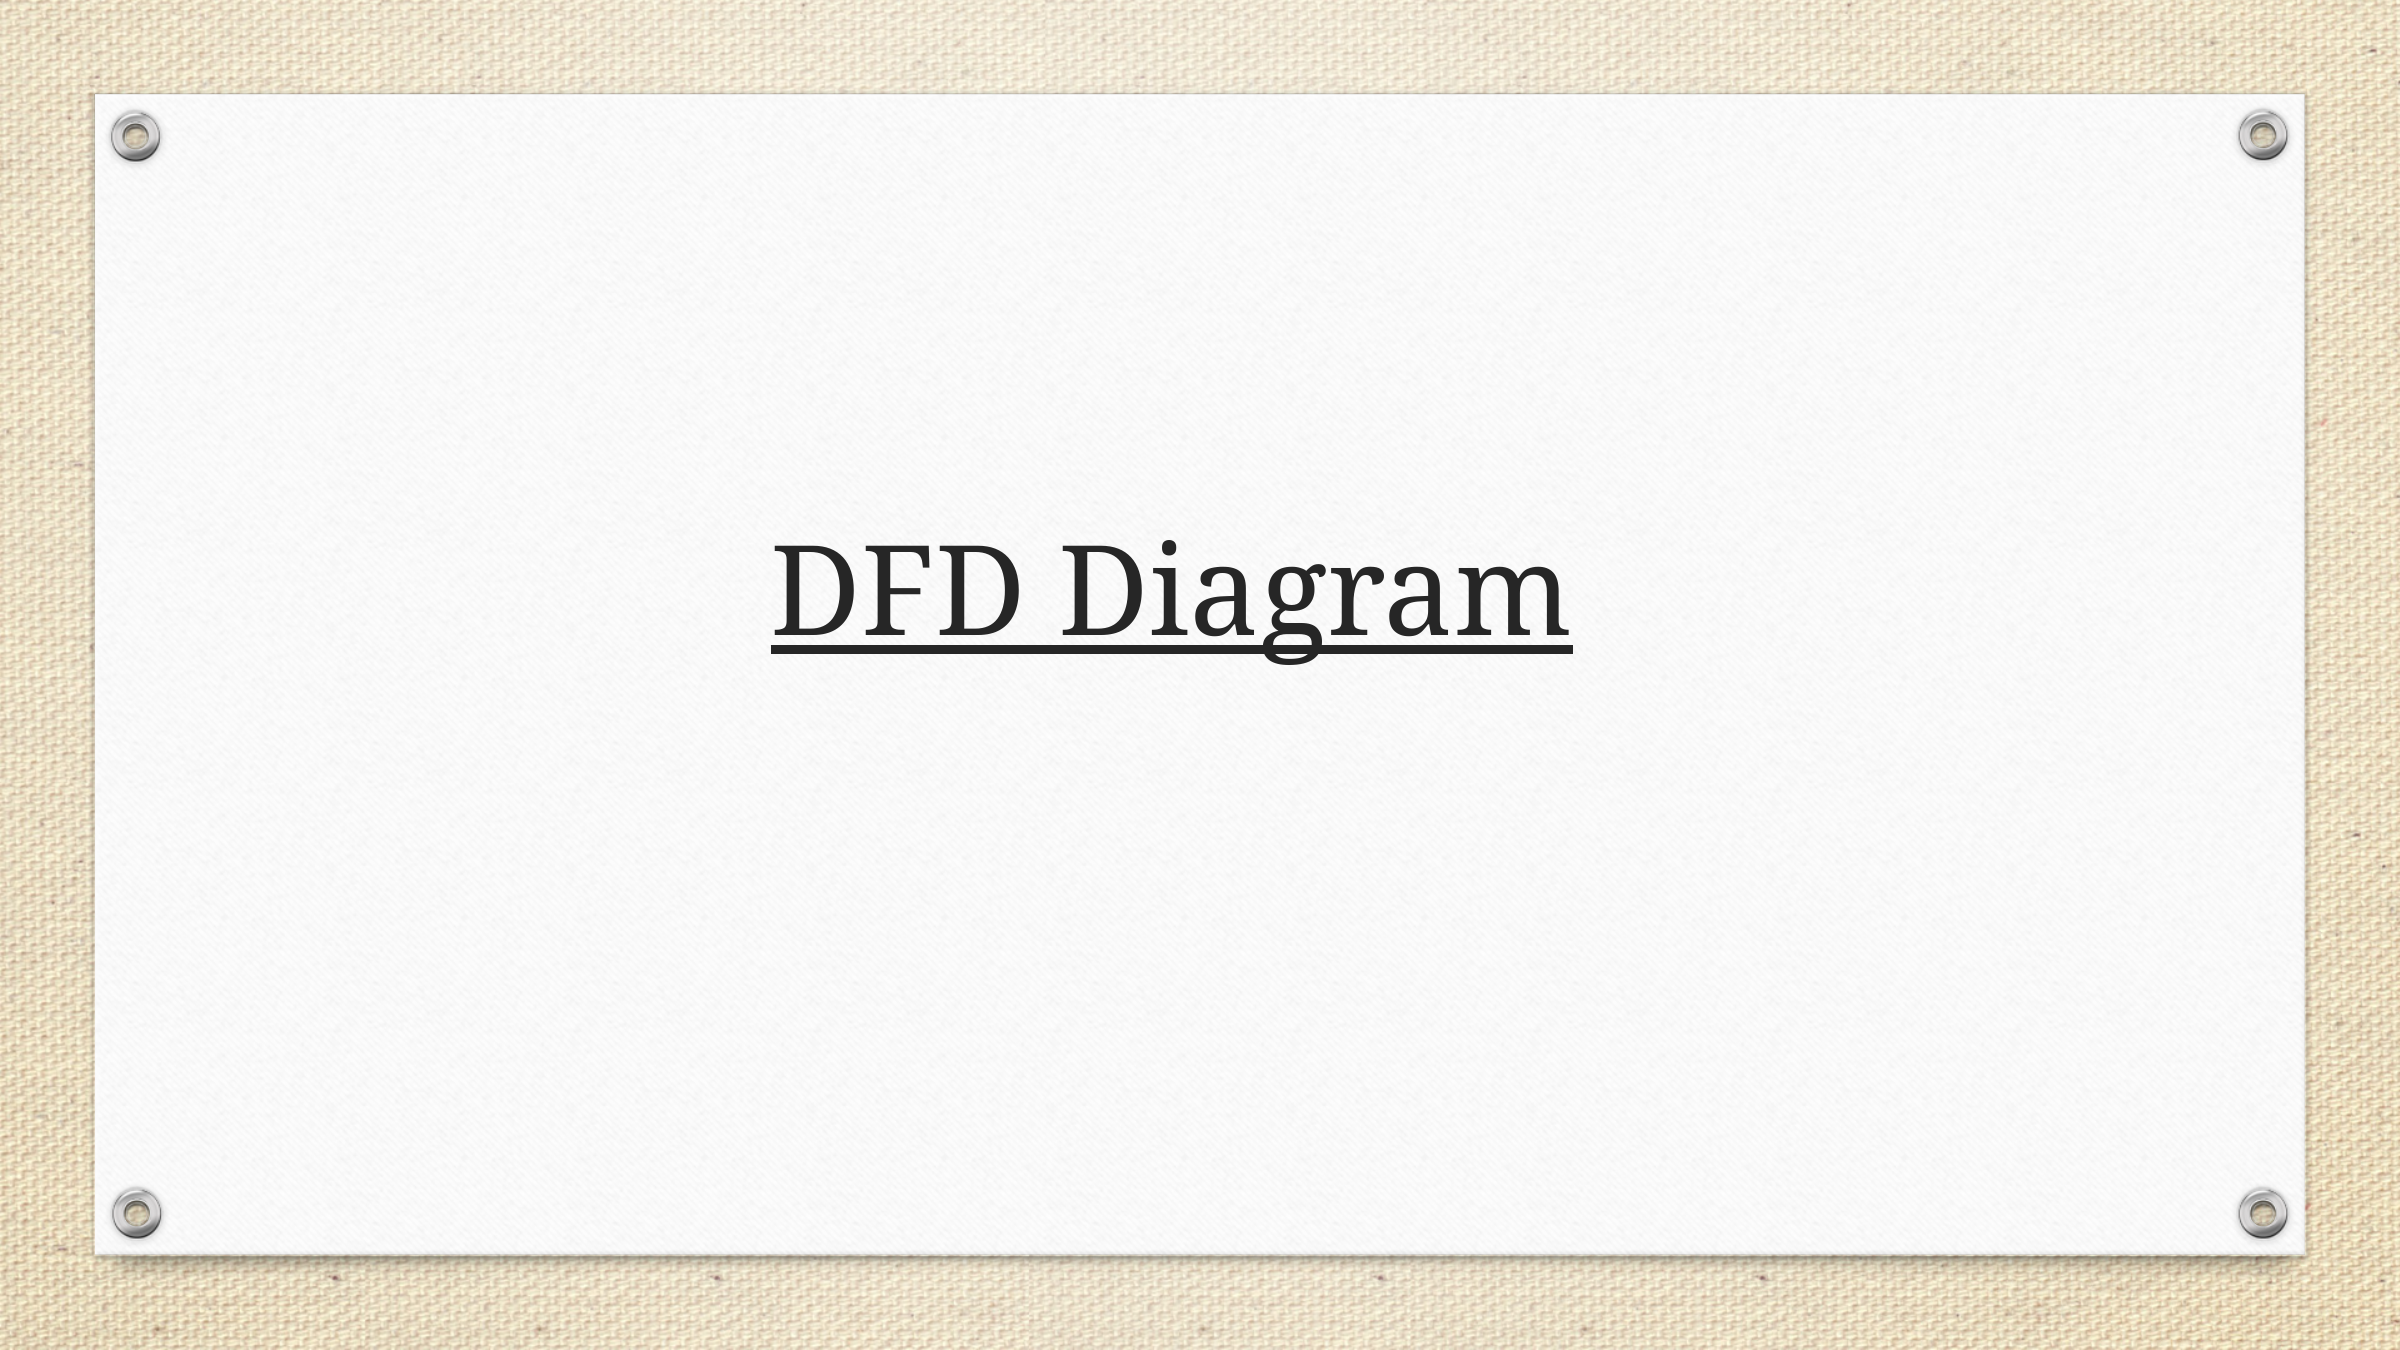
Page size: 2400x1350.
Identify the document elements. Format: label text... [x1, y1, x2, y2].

text_box DFD Diagram [390, 502, 1953, 676]
picture [0, 0, 2400, 1350]
text_box [220, 541, 2213, 1271]
